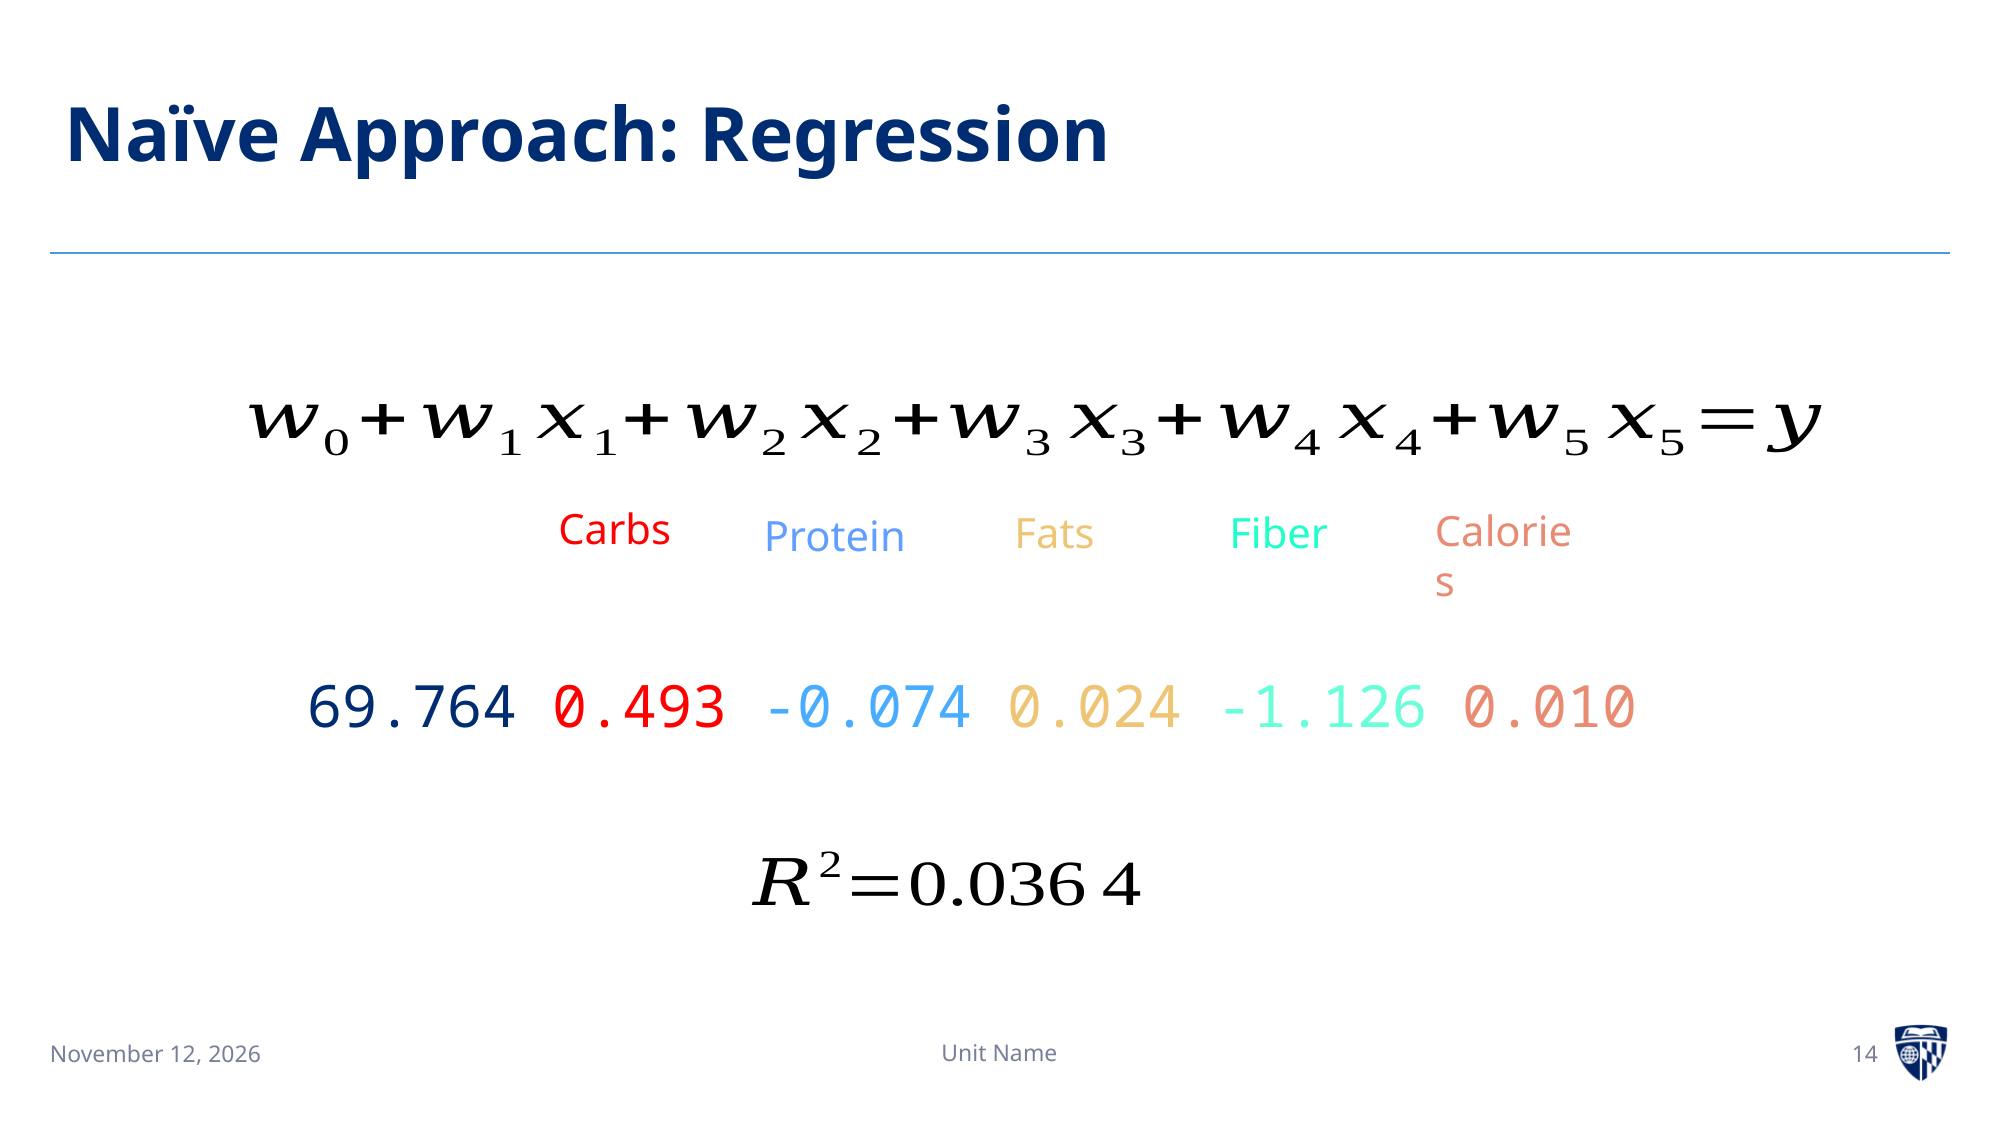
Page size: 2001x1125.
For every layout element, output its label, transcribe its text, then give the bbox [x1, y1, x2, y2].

picture [1892, 1022, 1951, 1085]
text_box Calories [1419, 497, 1604, 613]
text_box 69.764 0.493 -0.074 0.024 -1.126 0.010 [293, 661, 1879, 817]
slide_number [49, 1025, 324, 1085]
footer Unit Name [432, 1024, 1567, 1085]
text_box Carbs [543, 495, 728, 561]
slide_number 14 [1676, 1025, 1879, 1085]
text_box Fats [999, 499, 1184, 564]
text_box Protein [748, 502, 933, 568]
title Naïve Approach: Regression [49, 40, 1951, 234]
text_box Fiber [1214, 499, 1399, 564]
